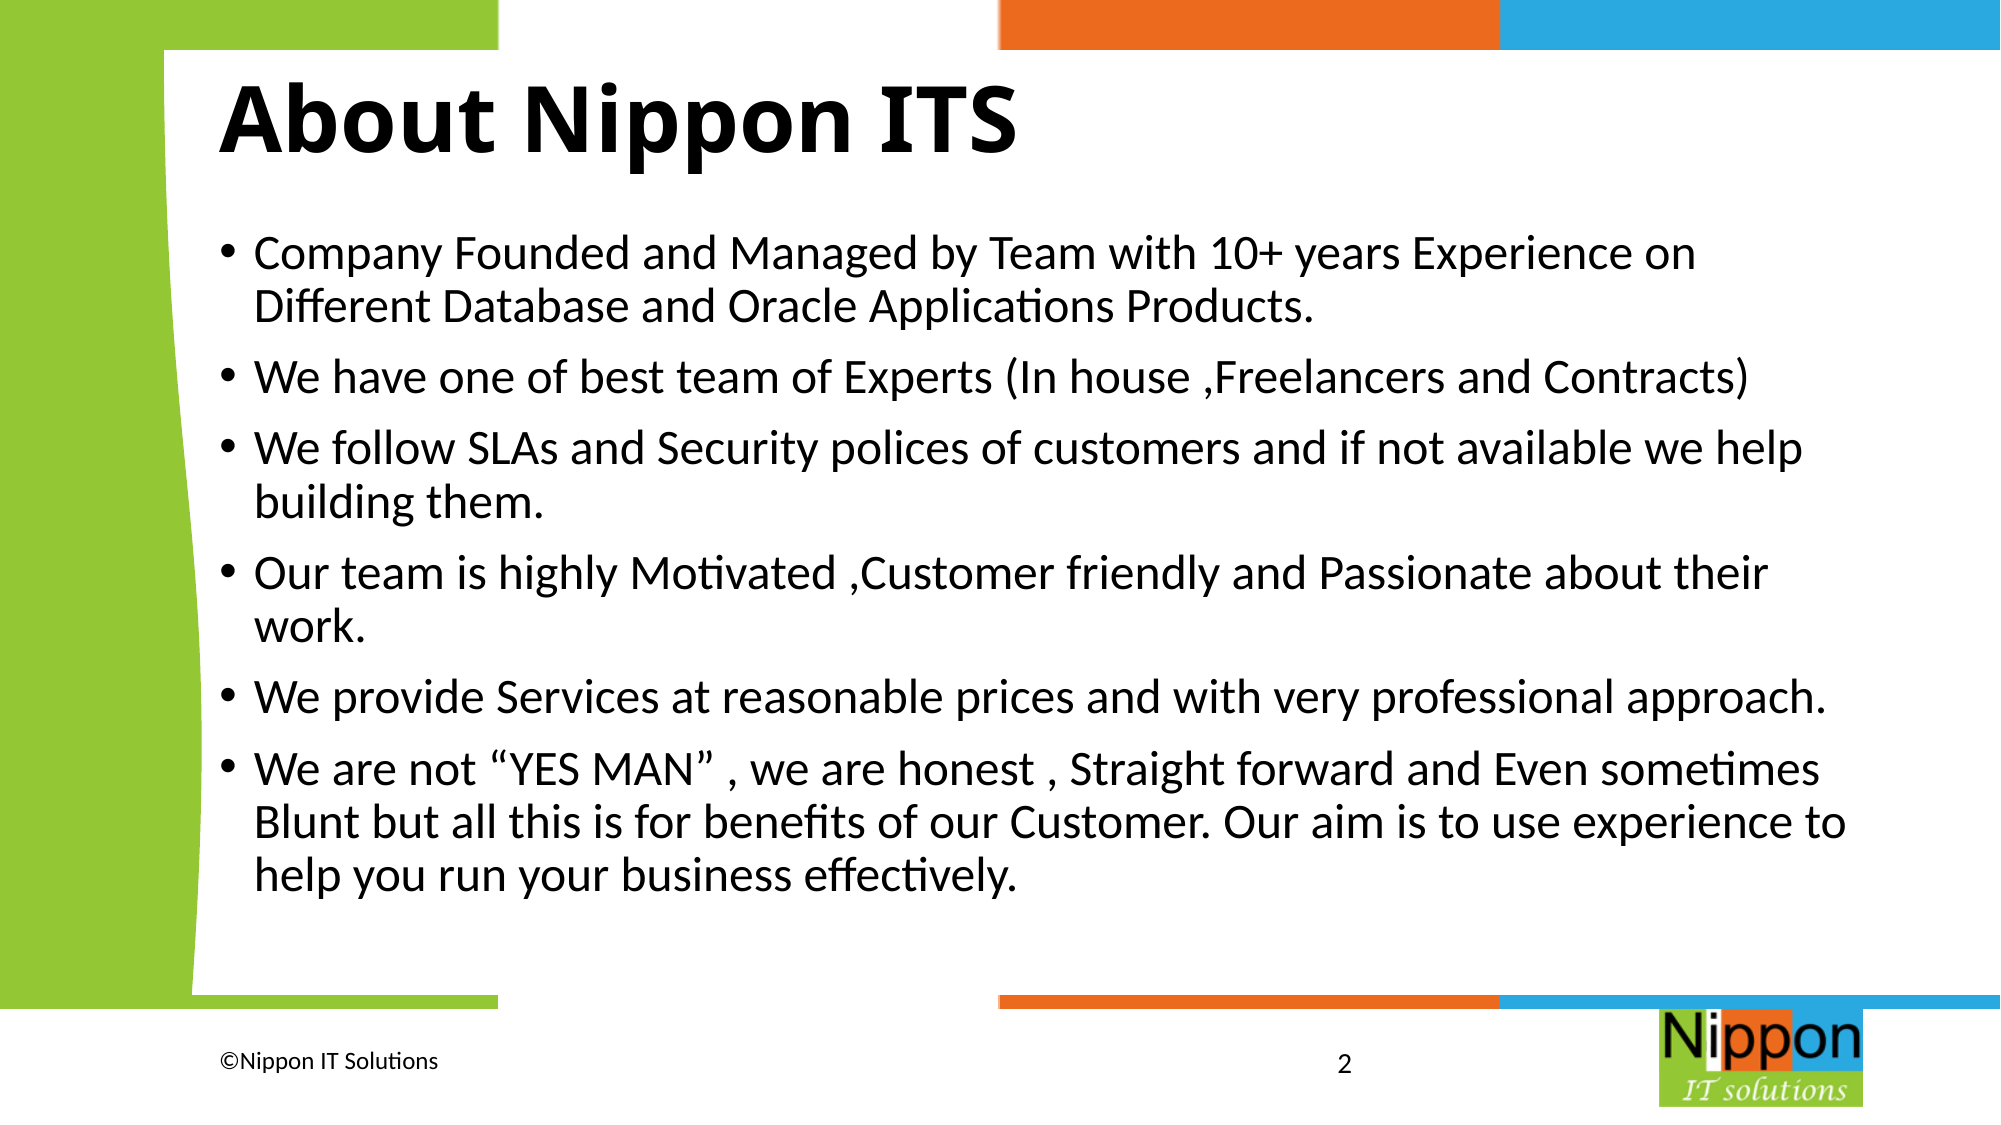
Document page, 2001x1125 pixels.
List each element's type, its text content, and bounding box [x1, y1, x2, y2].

title About Nippon ITS [204, 59, 1863, 180]
picture [0, 0, 2000, 50]
list Company Founded and Managed by Team with 10+ years Experience on Different Database and Oracle Applications Products. We have one of best team of Experts (In house ,Freelancers and Contracts) We follow SLAs and Security polices of customers and if not available we help building them. Our team is highly Motivated ,Customer friendly and Passionate about their work. We provide Services at reasonable prices and with very professional approach. We are not “YES MAN” , we are honest , Straight forward and Even sometimes Blunt but all this is for benefits of our Customer. Our aim is to use experience to help you run your business effectively. [204, 219, 1863, 953]
picture [0, 995, 2000, 1107]
slide_number 2 [1322, 1037, 1483, 1098]
footer ©Nippon IT Solutions [204, 1037, 1061, 1098]
